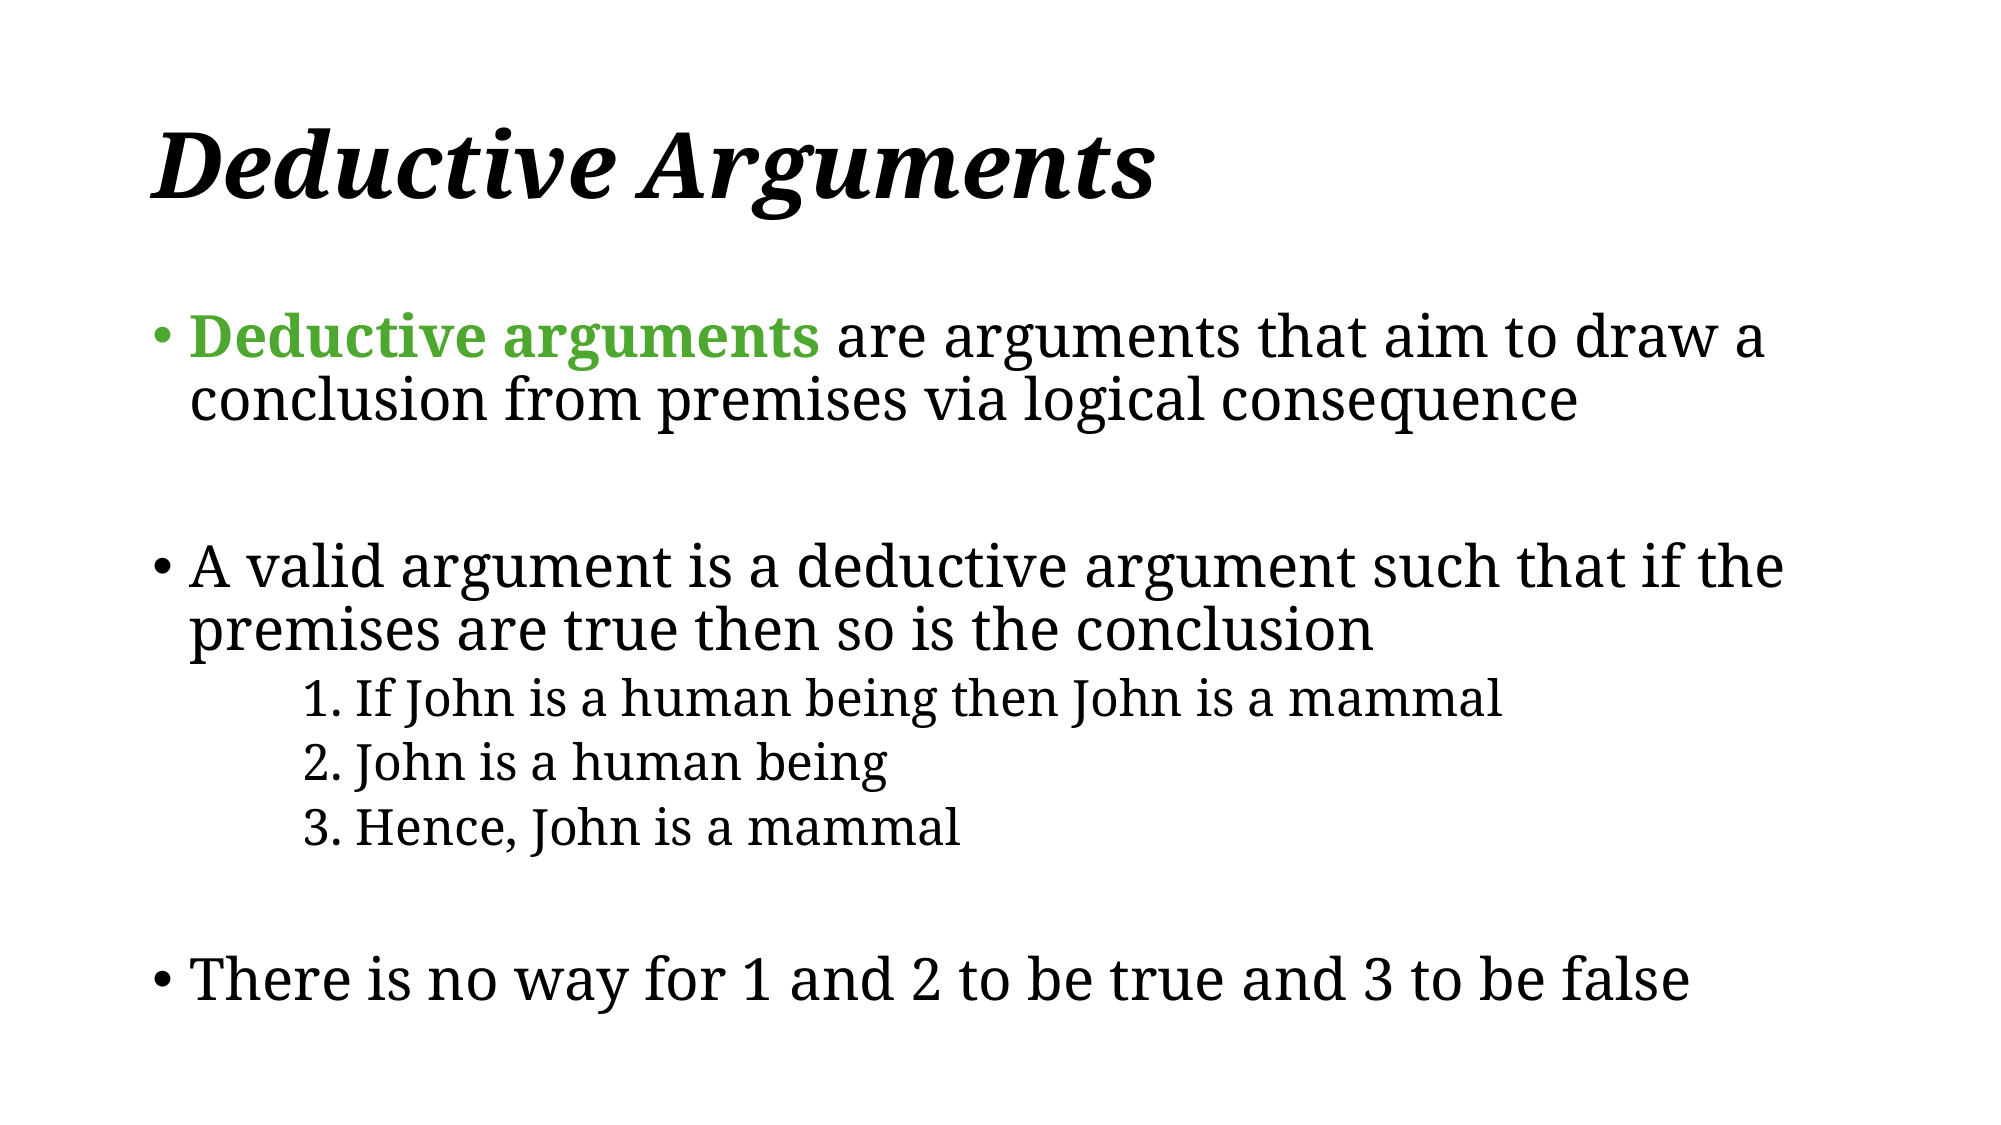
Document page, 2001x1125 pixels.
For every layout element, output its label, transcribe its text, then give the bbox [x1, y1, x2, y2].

title Deductive Arguments [137, 59, 1863, 278]
list Deductive arguments are arguments that aim to draw a conclusion from premises via logical consequence A valid argument is a deductive argument such that if the premises are true then so is the conclusion 1. If John is a human being then John is a mammal 2. John is a human being 3. Hence, John is a mammal There is no way for 1 and 2 to be true and 3 to be false [137, 299, 1863, 1125]
